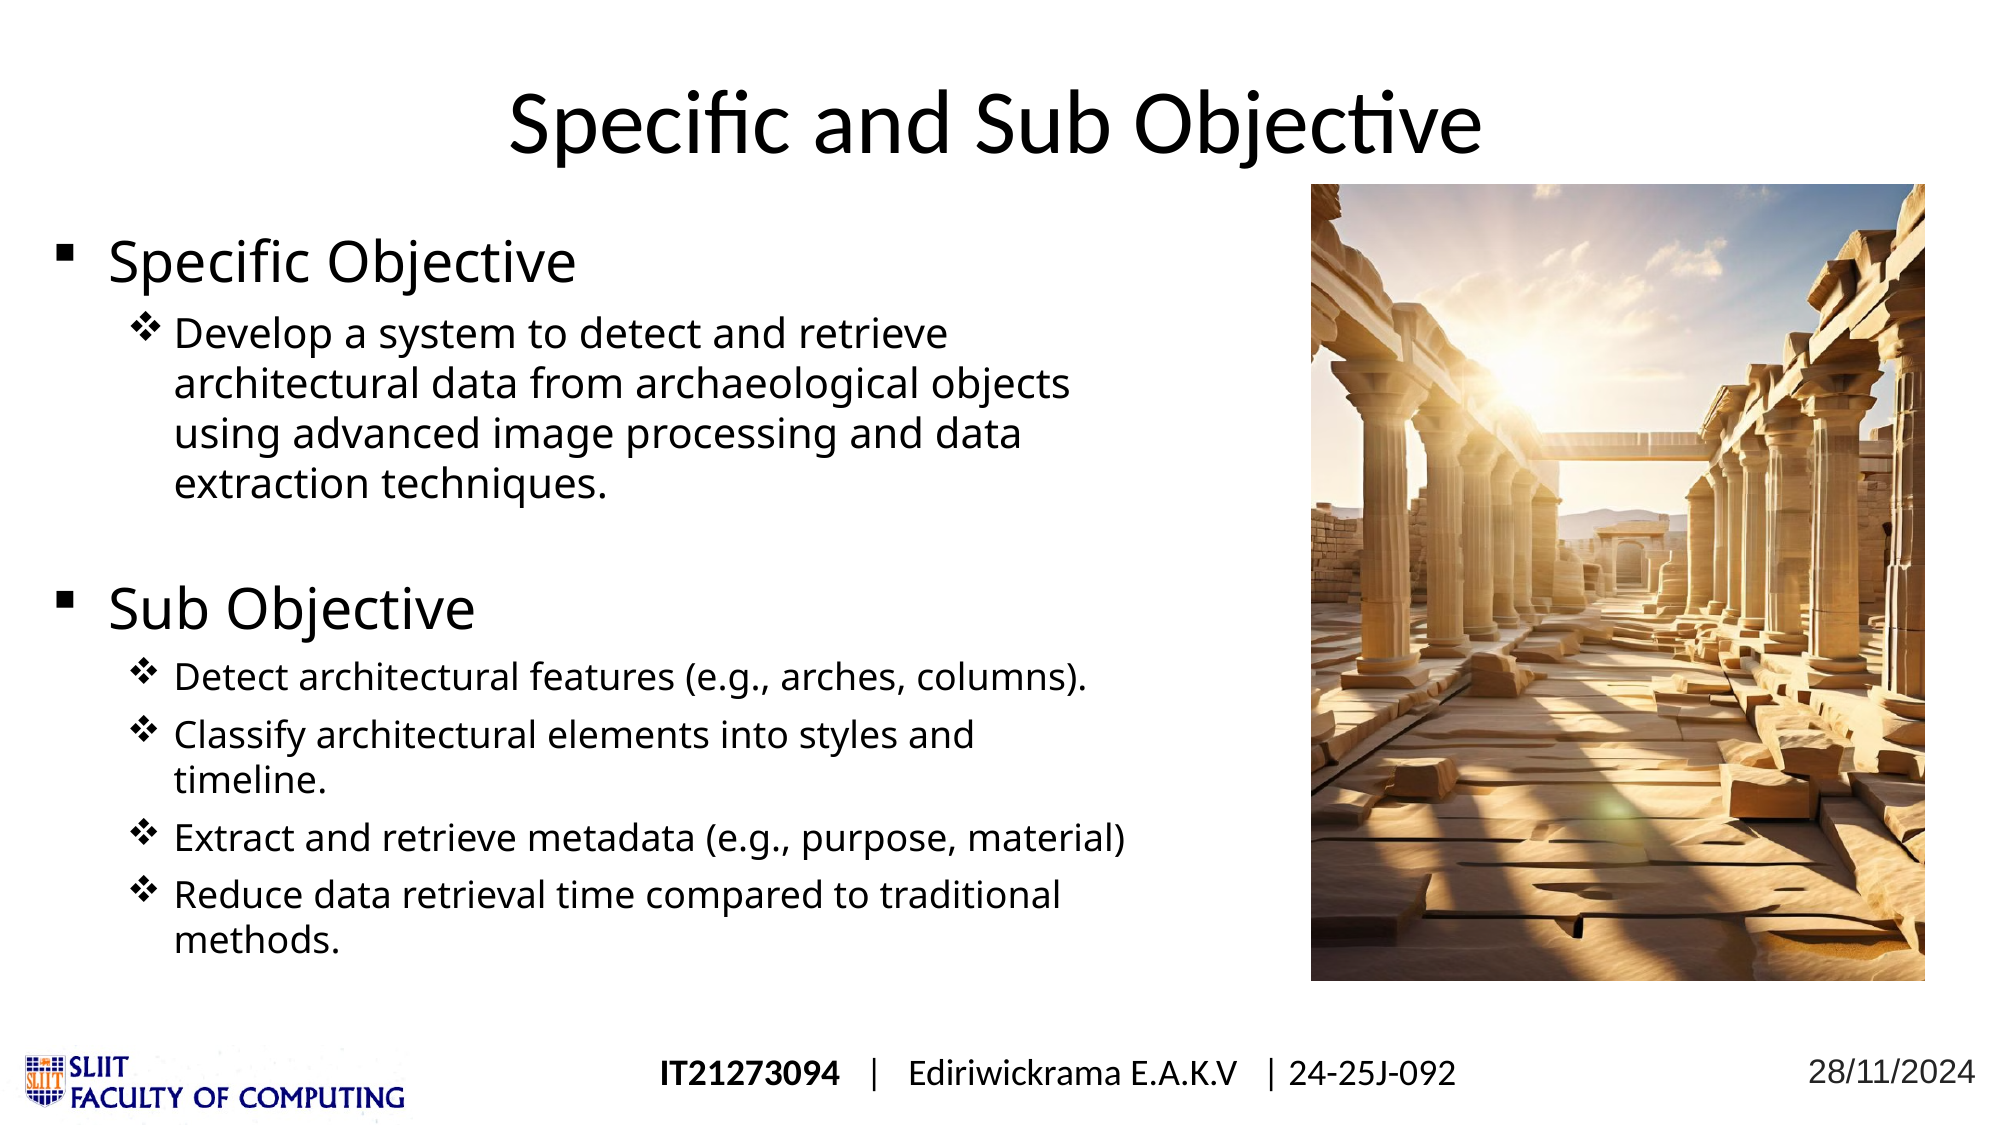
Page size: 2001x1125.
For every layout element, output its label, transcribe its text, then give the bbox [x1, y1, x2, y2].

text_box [498, 1037, 1997, 1101]
picture [0, 1045, 413, 1125]
picture [1311, 184, 1926, 982]
text_box Specific Objective Develop a system to detect and retrieve architectural data from archaeological objects using advanced image processing and data extraction techniques. Sub Objective Detect architectural features (e.g., arches, columns). Classify architectural elements into styles and timeline. Extract and retrieve metadata (e.g., purpose, material) Reduce data retrieval time compared to traditional methods. [49, 223, 1137, 962]
title Specific and Sub Objective [272, 2, 1727, 250]
